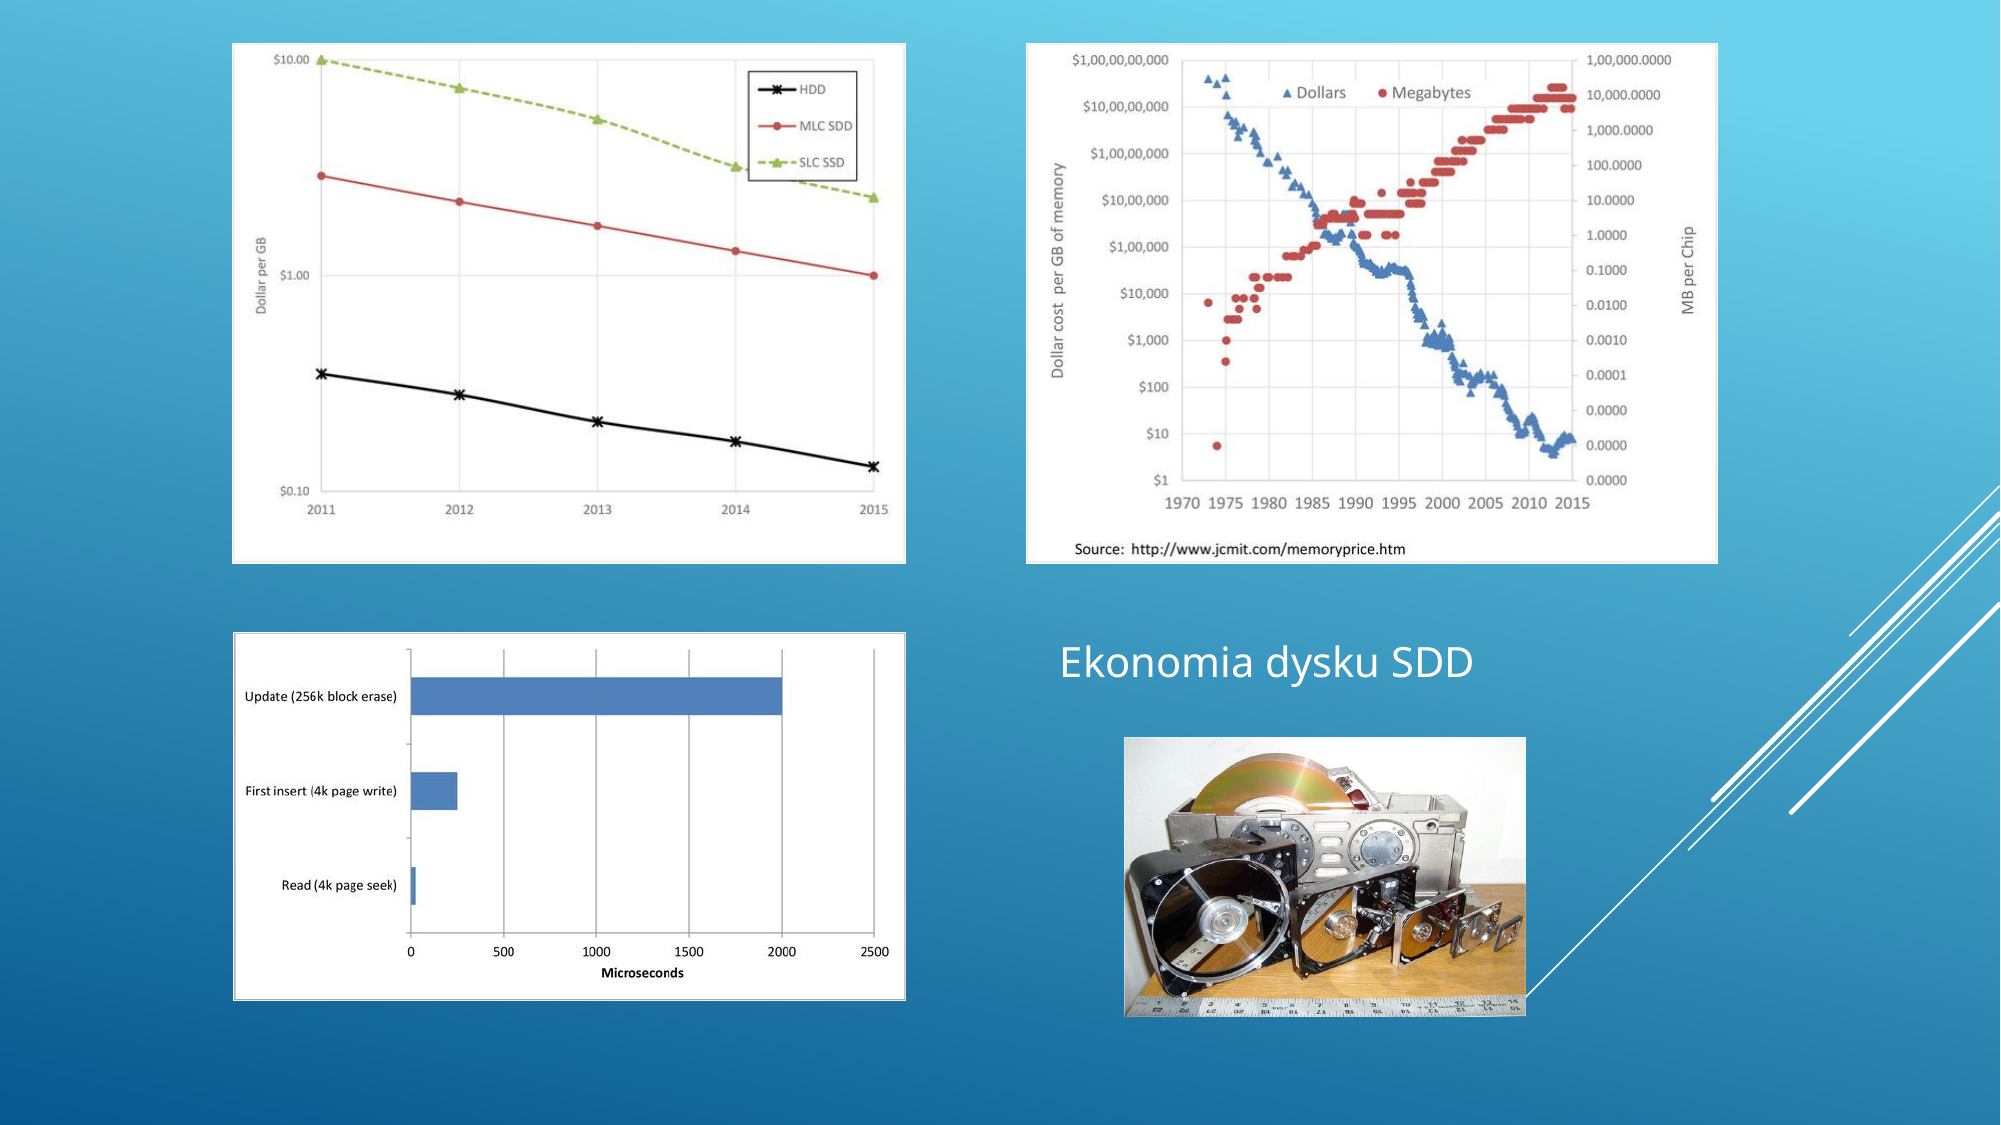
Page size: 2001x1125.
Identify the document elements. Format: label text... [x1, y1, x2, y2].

text_box Ekonomia dysku SDD [775, 583, 1761, 738]
picture [1025, 43, 1718, 565]
picture [233, 632, 906, 1002]
picture [232, 43, 906, 565]
picture [1123, 737, 1526, 1017]
